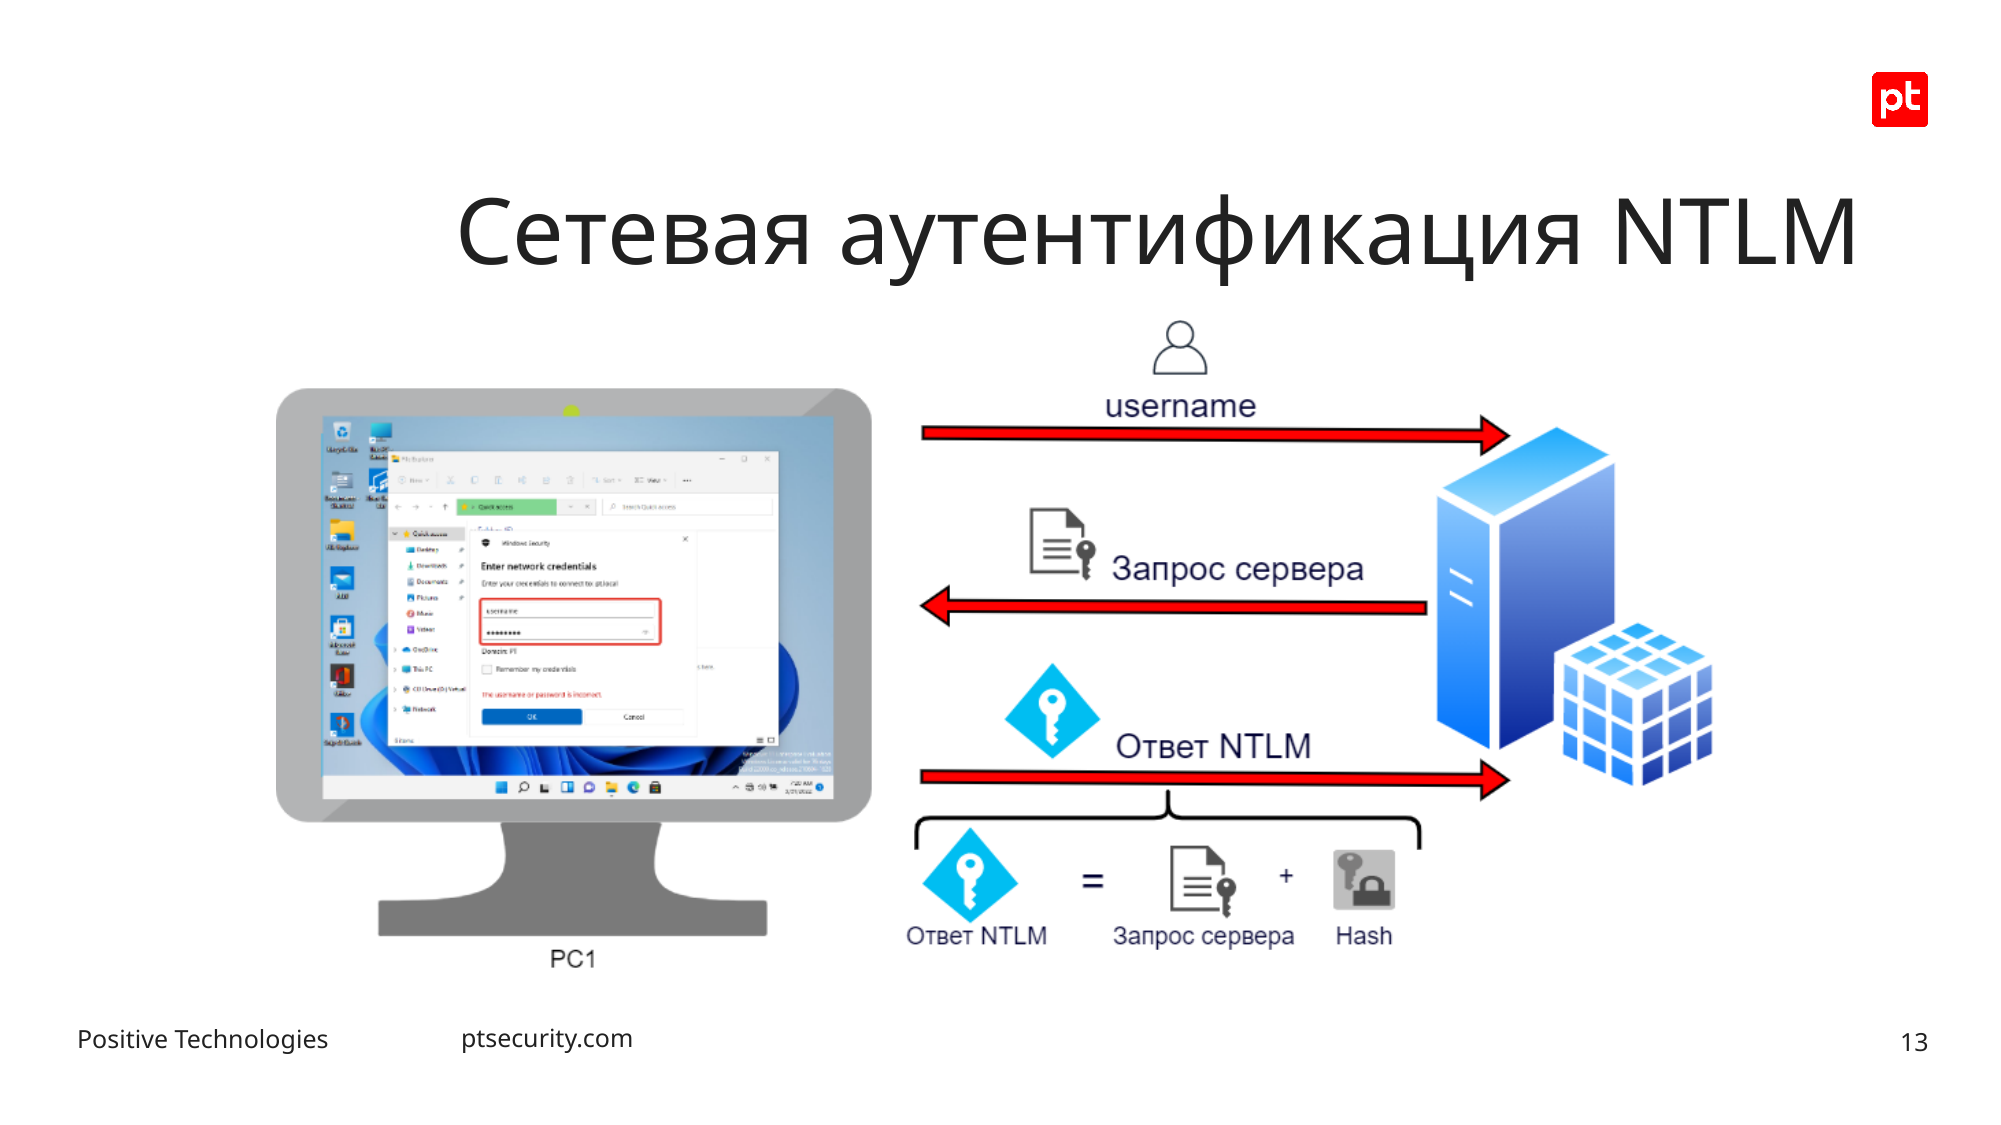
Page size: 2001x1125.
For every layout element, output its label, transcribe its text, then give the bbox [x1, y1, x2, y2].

picture [1872, 72, 1928, 127]
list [276, 320, 1724, 976]
slide_number 13 [1608, 1013, 1944, 1074]
title Сетевая аутентификация NTLM [439, 175, 1928, 356]
